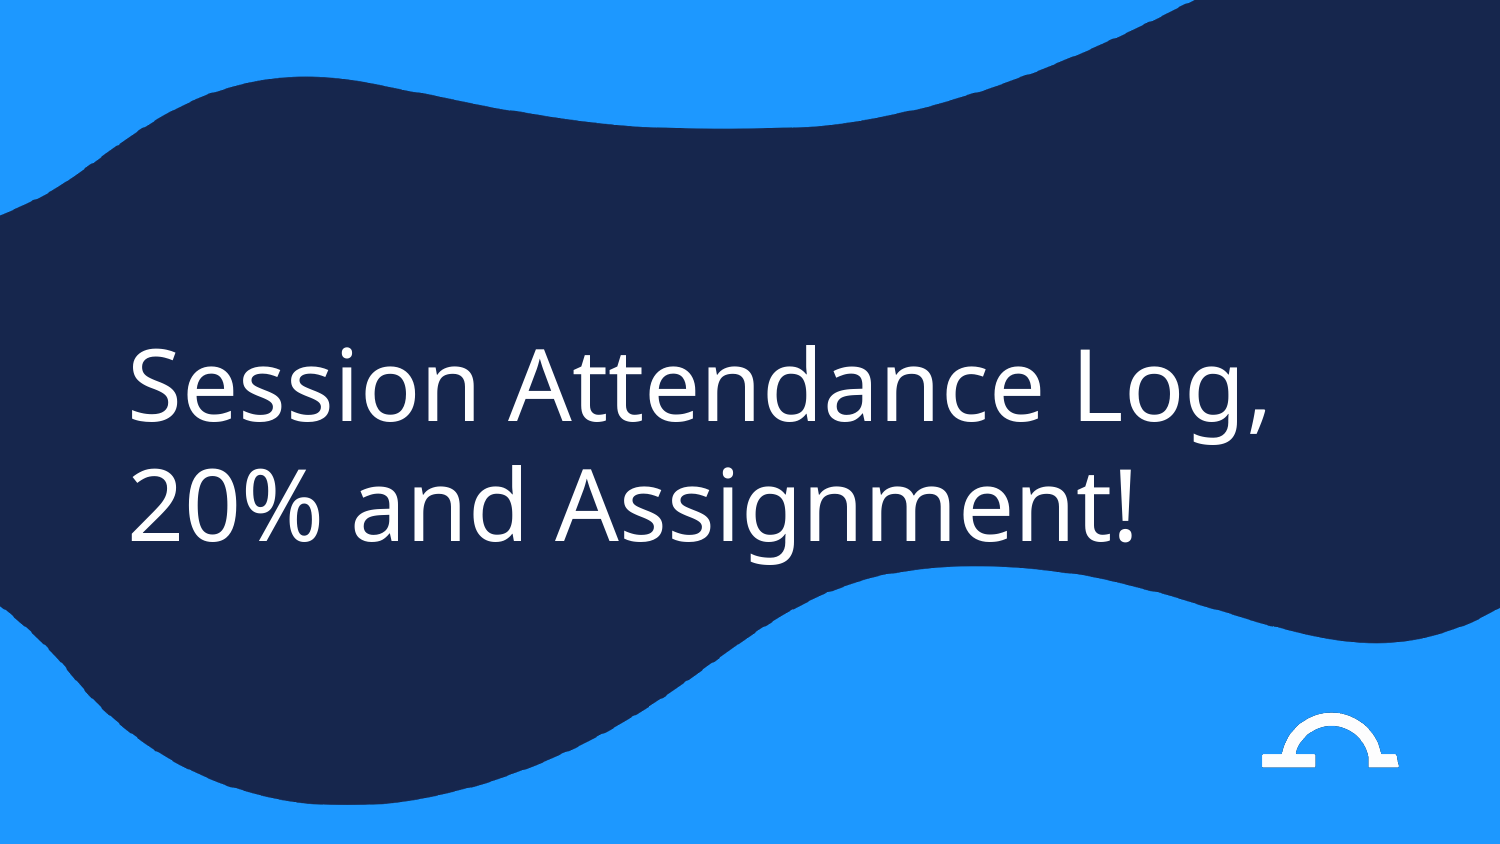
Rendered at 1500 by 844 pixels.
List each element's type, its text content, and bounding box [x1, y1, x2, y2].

title Session Attendance Log, 20% and Assignment! [112, 306, 1351, 444]
picture [0, 0, 1500, 805]
